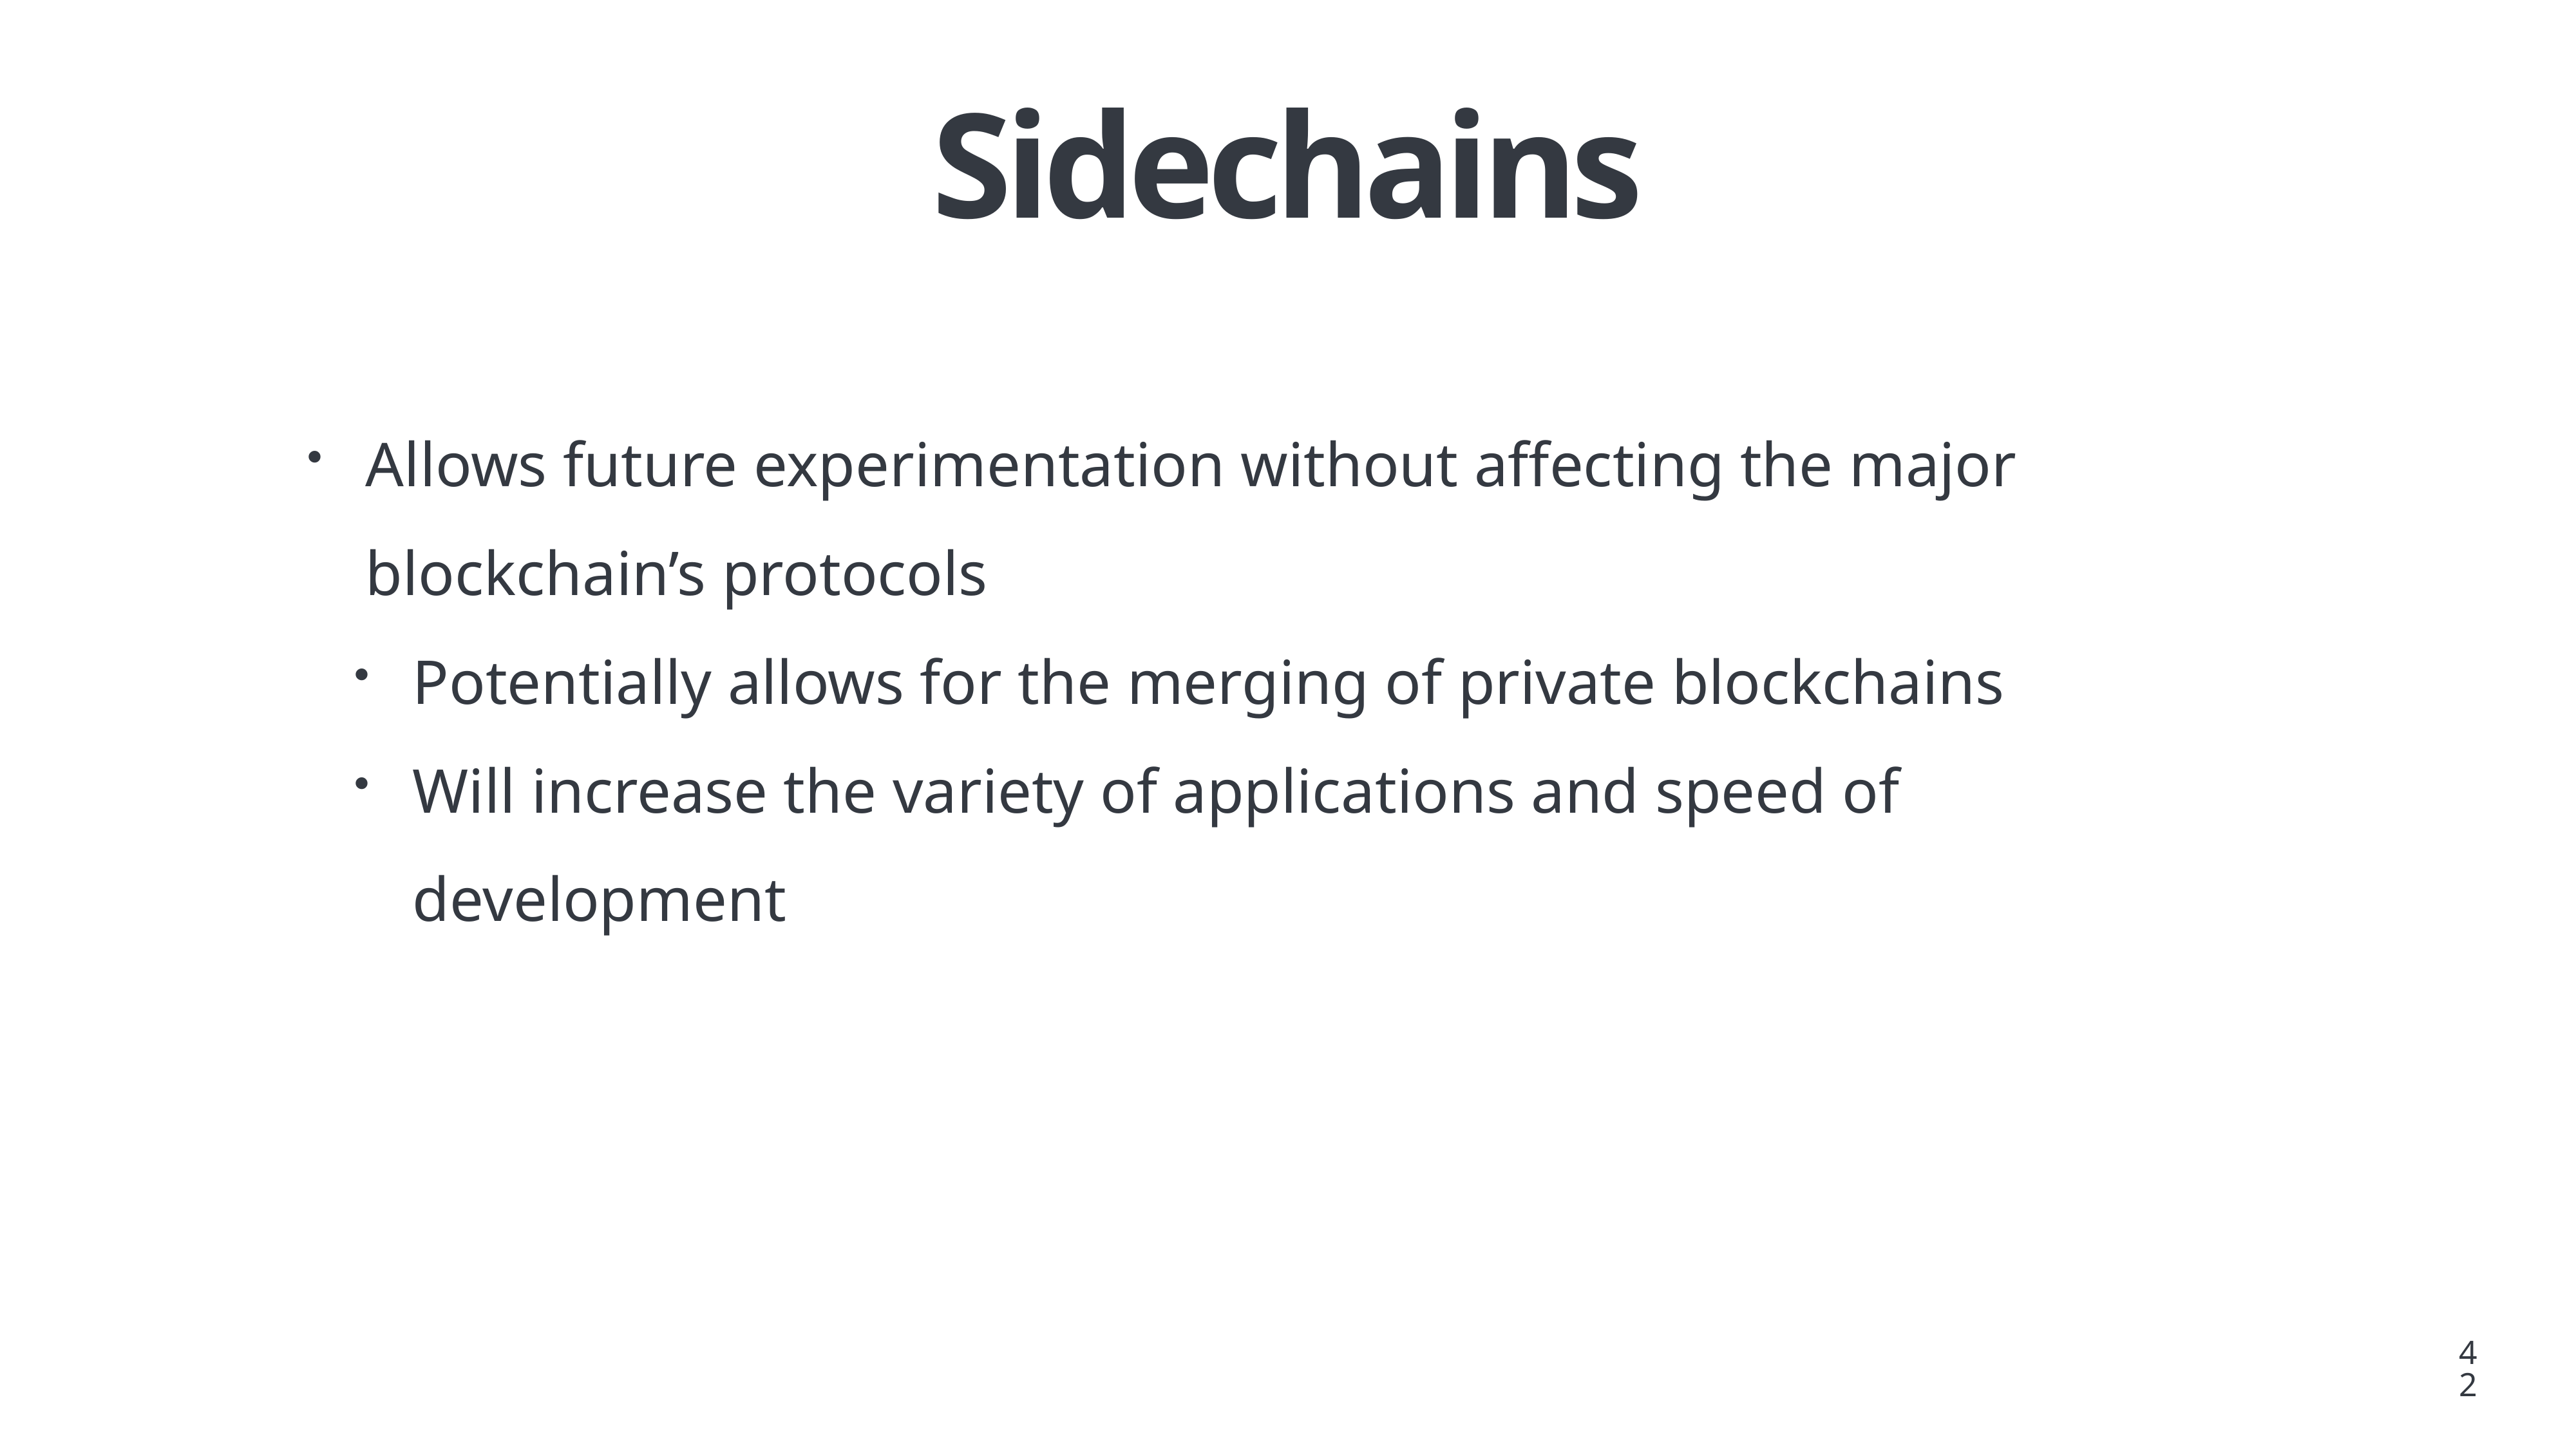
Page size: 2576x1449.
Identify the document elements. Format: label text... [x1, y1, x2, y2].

slide_number 42 [2449, 1323, 2503, 1385]
text_box Allows future experimentation without affecting the major blockchain’s protocols Potentially allows for the merging of private blockchains Will increase the variety of applications and speed of development [204, 380, 2255, 943]
title Sidechains [468, 70, 2108, 299]
